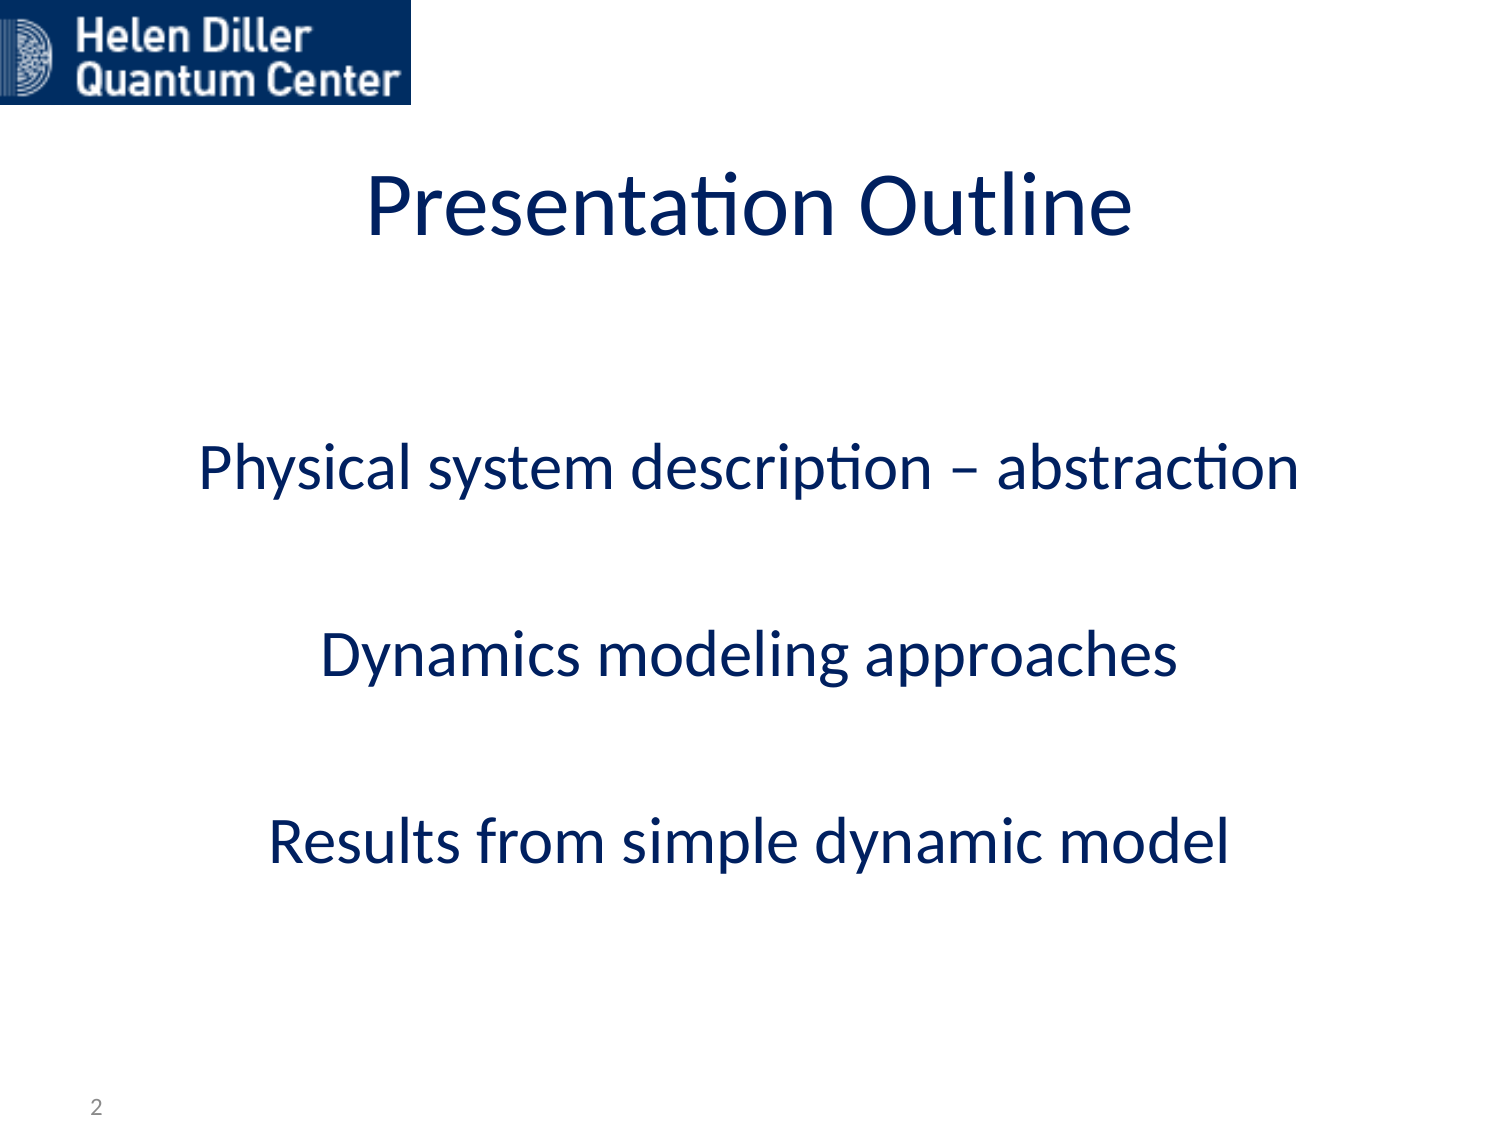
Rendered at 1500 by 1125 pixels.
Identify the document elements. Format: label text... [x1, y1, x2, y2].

picture [0, 0, 412, 108]
slide_number 2 [75, 1074, 425, 1125]
title Presentation Outline [75, 104, 1425, 293]
